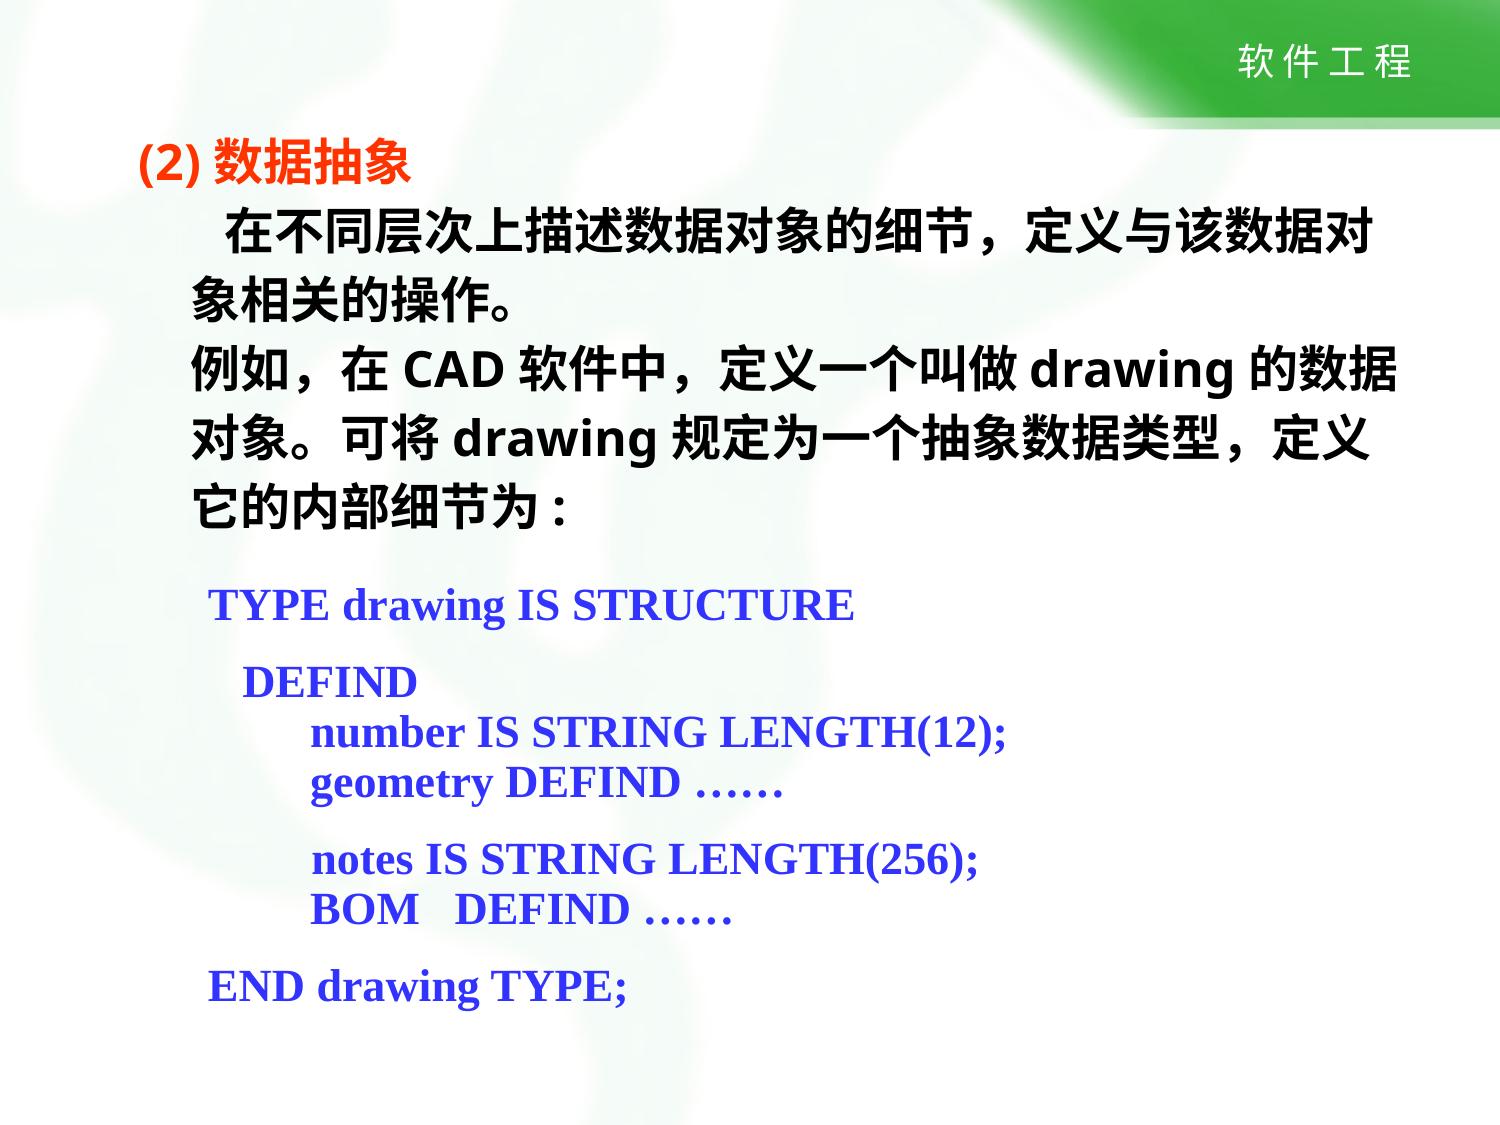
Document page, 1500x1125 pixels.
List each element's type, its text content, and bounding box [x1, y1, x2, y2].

picture [0, 0, 1500, 1125]
text_box TYPE drawing IS STRUCTURE DEFIND number IS STRING LENGTH(12); geometry DEFIND …… notes IS STRING LENGTH(256); BOM DEFIND …… END drawing TYPE; [193, 573, 1482, 1019]
list (2)数据抽象 在不同层次上描述数据对象的细节，定义与该数据对象相关的操作。 例如，在CAD软件中，定义一个叫做drawing的数据对象。可将drawing规定为一个抽象数据类型，定义它的内部细节为: [123, 113, 1422, 489]
